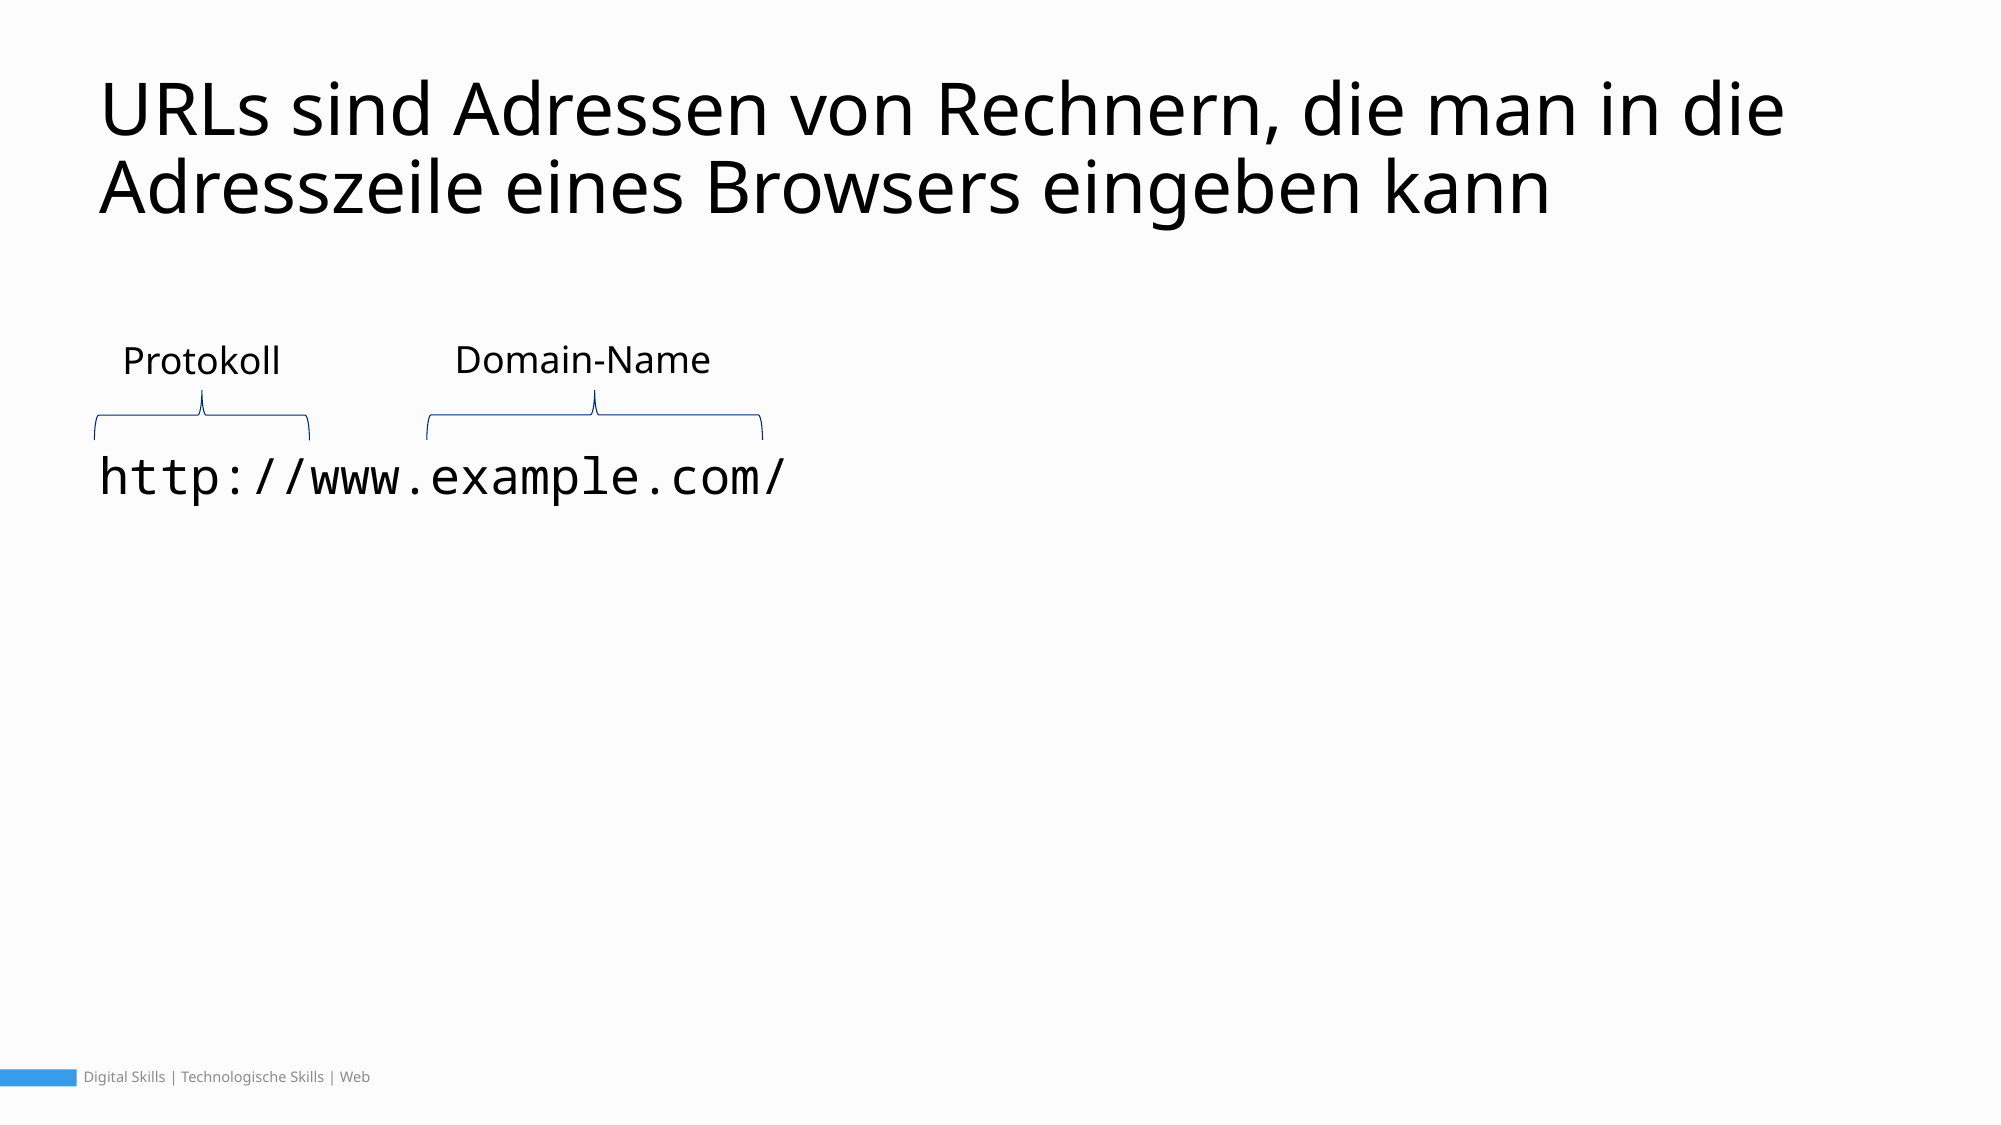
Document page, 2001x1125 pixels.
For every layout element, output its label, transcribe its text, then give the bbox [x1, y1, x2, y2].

title URLs sind Adressen von Rechnern, die man in die Adresszeile eines Browsers eingeben kann [84, 64, 1810, 132]
text_box Protokoll [107, 329, 296, 390]
text_box Domain-Name [439, 328, 727, 389]
text_box [93, 390, 310, 441]
list http://www.example.com/ [84, 436, 1000, 897]
text_box [426, 389, 764, 440]
